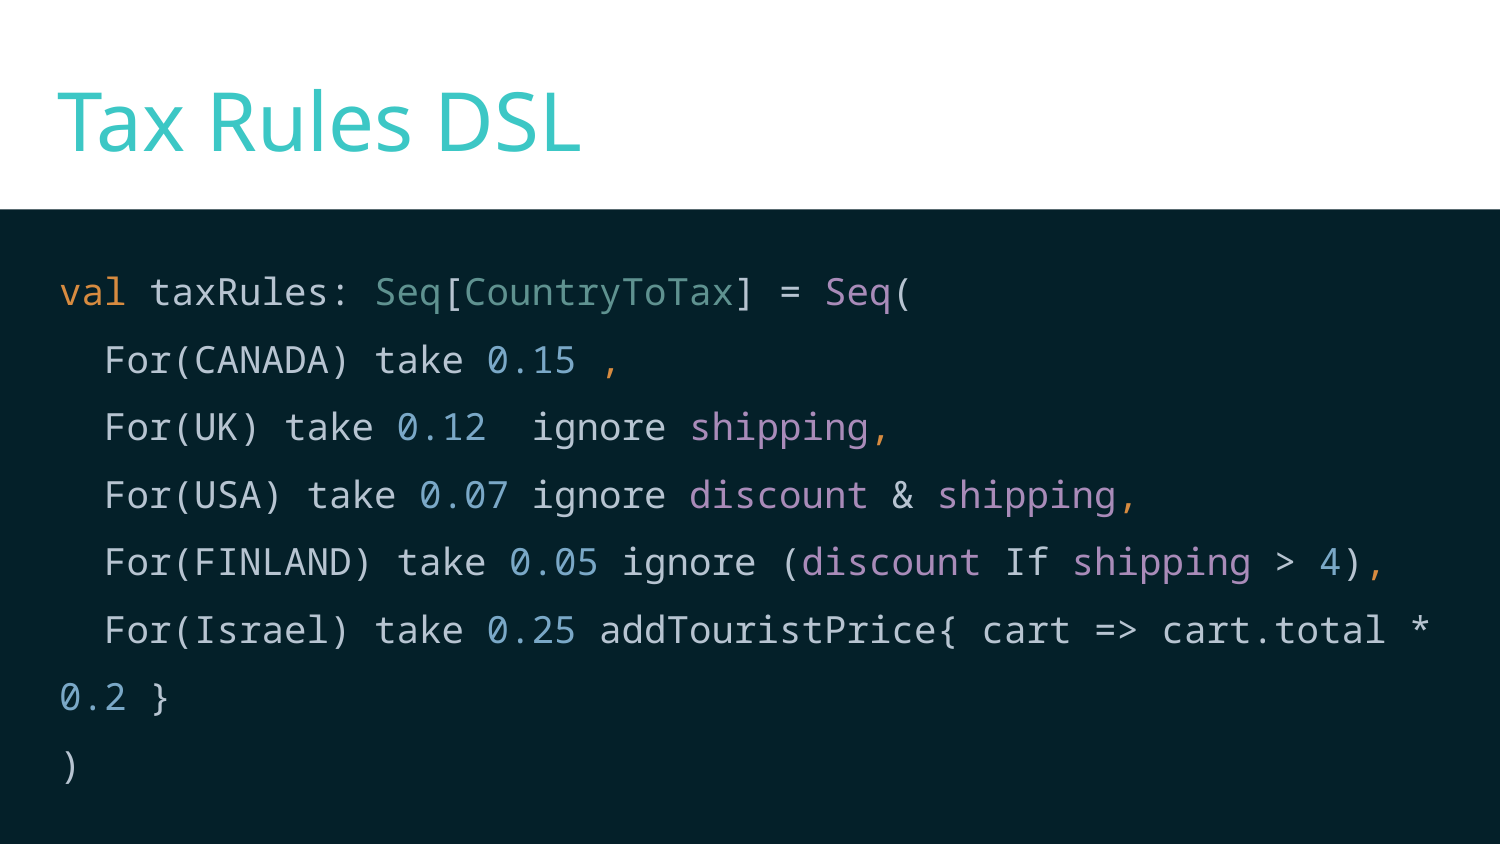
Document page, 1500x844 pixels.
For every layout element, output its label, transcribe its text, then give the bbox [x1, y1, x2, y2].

title Tax Rules DSL [42, 53, 1328, 184]
text_box [0, 209, 1500, 844]
text_box val taxRules: Seq[CountryToTax] = Seq( For(CANADA) take 0.15 , For(UK) take 0.12 ignore shipping, For(USA) take 0.07 ignore discount & shipping, For(FINLAND) take 0.05 ignore (discount If shipping > 4), For(Israel) take 0.25 addTouristPrice{ cart => cart.total * 0.2 } ) [51, 238, 1500, 844]
